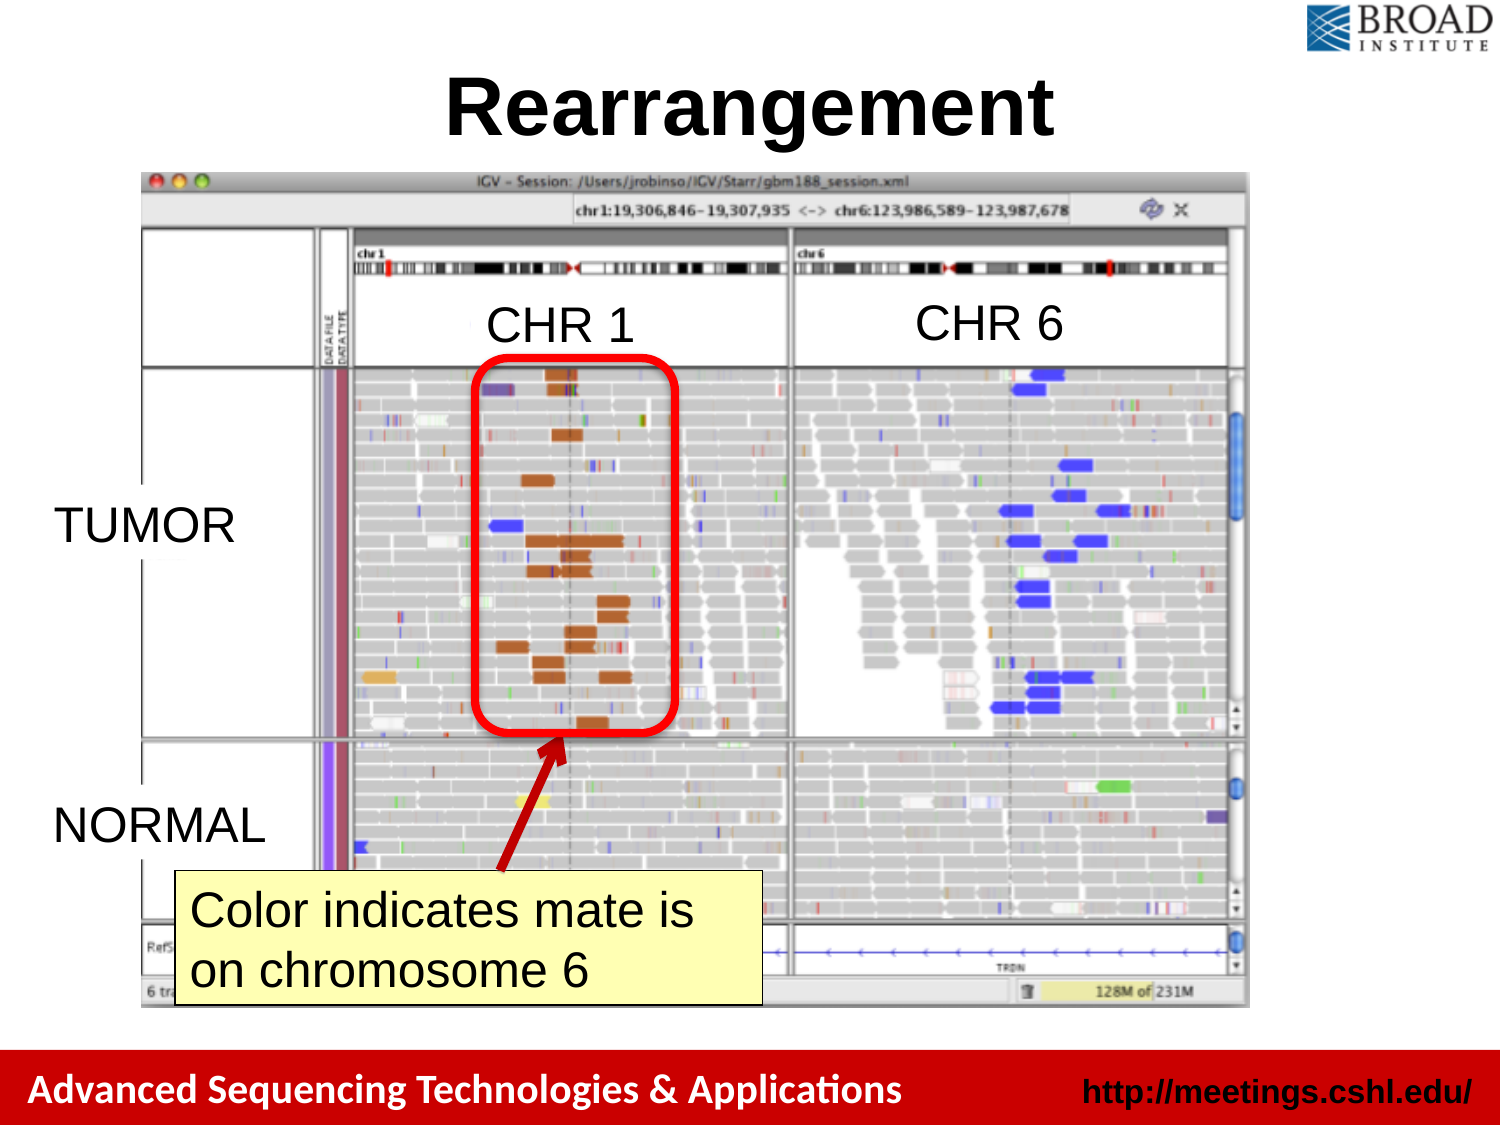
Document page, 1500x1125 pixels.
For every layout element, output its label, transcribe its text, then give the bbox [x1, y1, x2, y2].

picture [1304, 0, 1497, 58]
title Rearrangement [24, 8, 1475, 197]
text_box TUMOR [38, 484, 136, 560]
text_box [499, 732, 563, 871]
text_box NORMAL [37, 784, 136, 860]
picture [141, 172, 1251, 1009]
